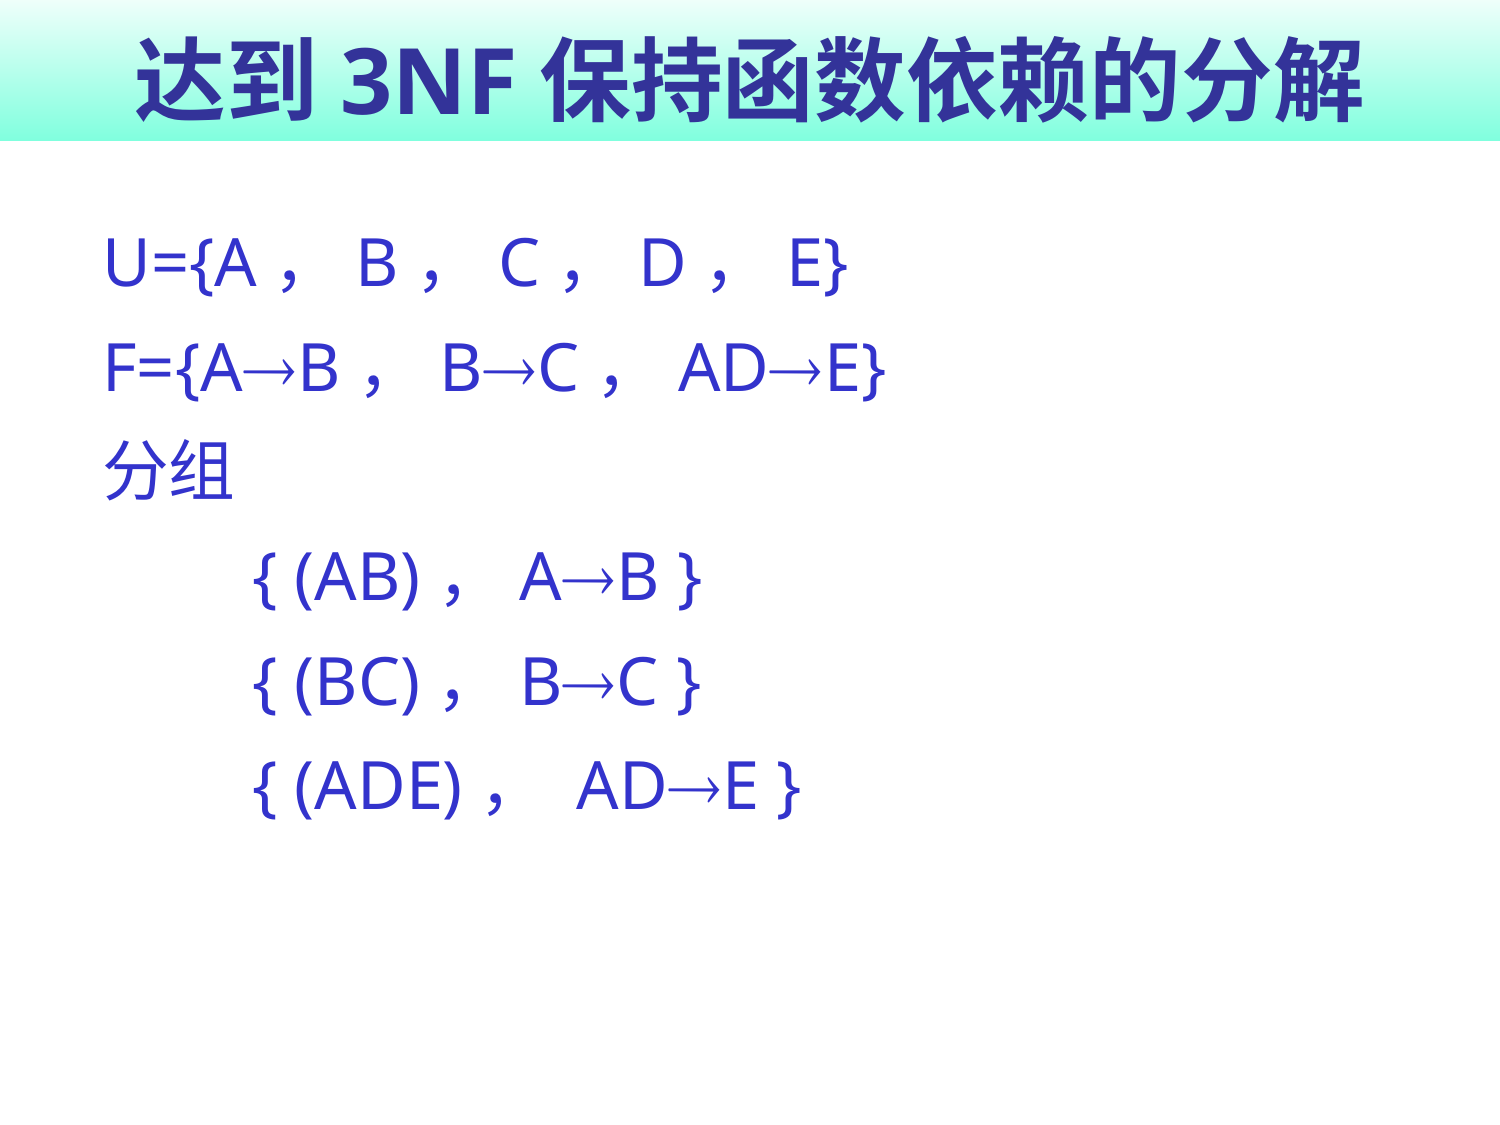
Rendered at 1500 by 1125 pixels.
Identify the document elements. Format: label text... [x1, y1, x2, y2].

title 达到3NF保持函数依赖的分解 [0, 0, 1500, 141]
list U={A，B，C，D，E} F={AB，BC，ADE} 分组 { (AB)，AB } { (BC)，BC } { (ADE)， ADE } [30, 212, 1476, 1088]
